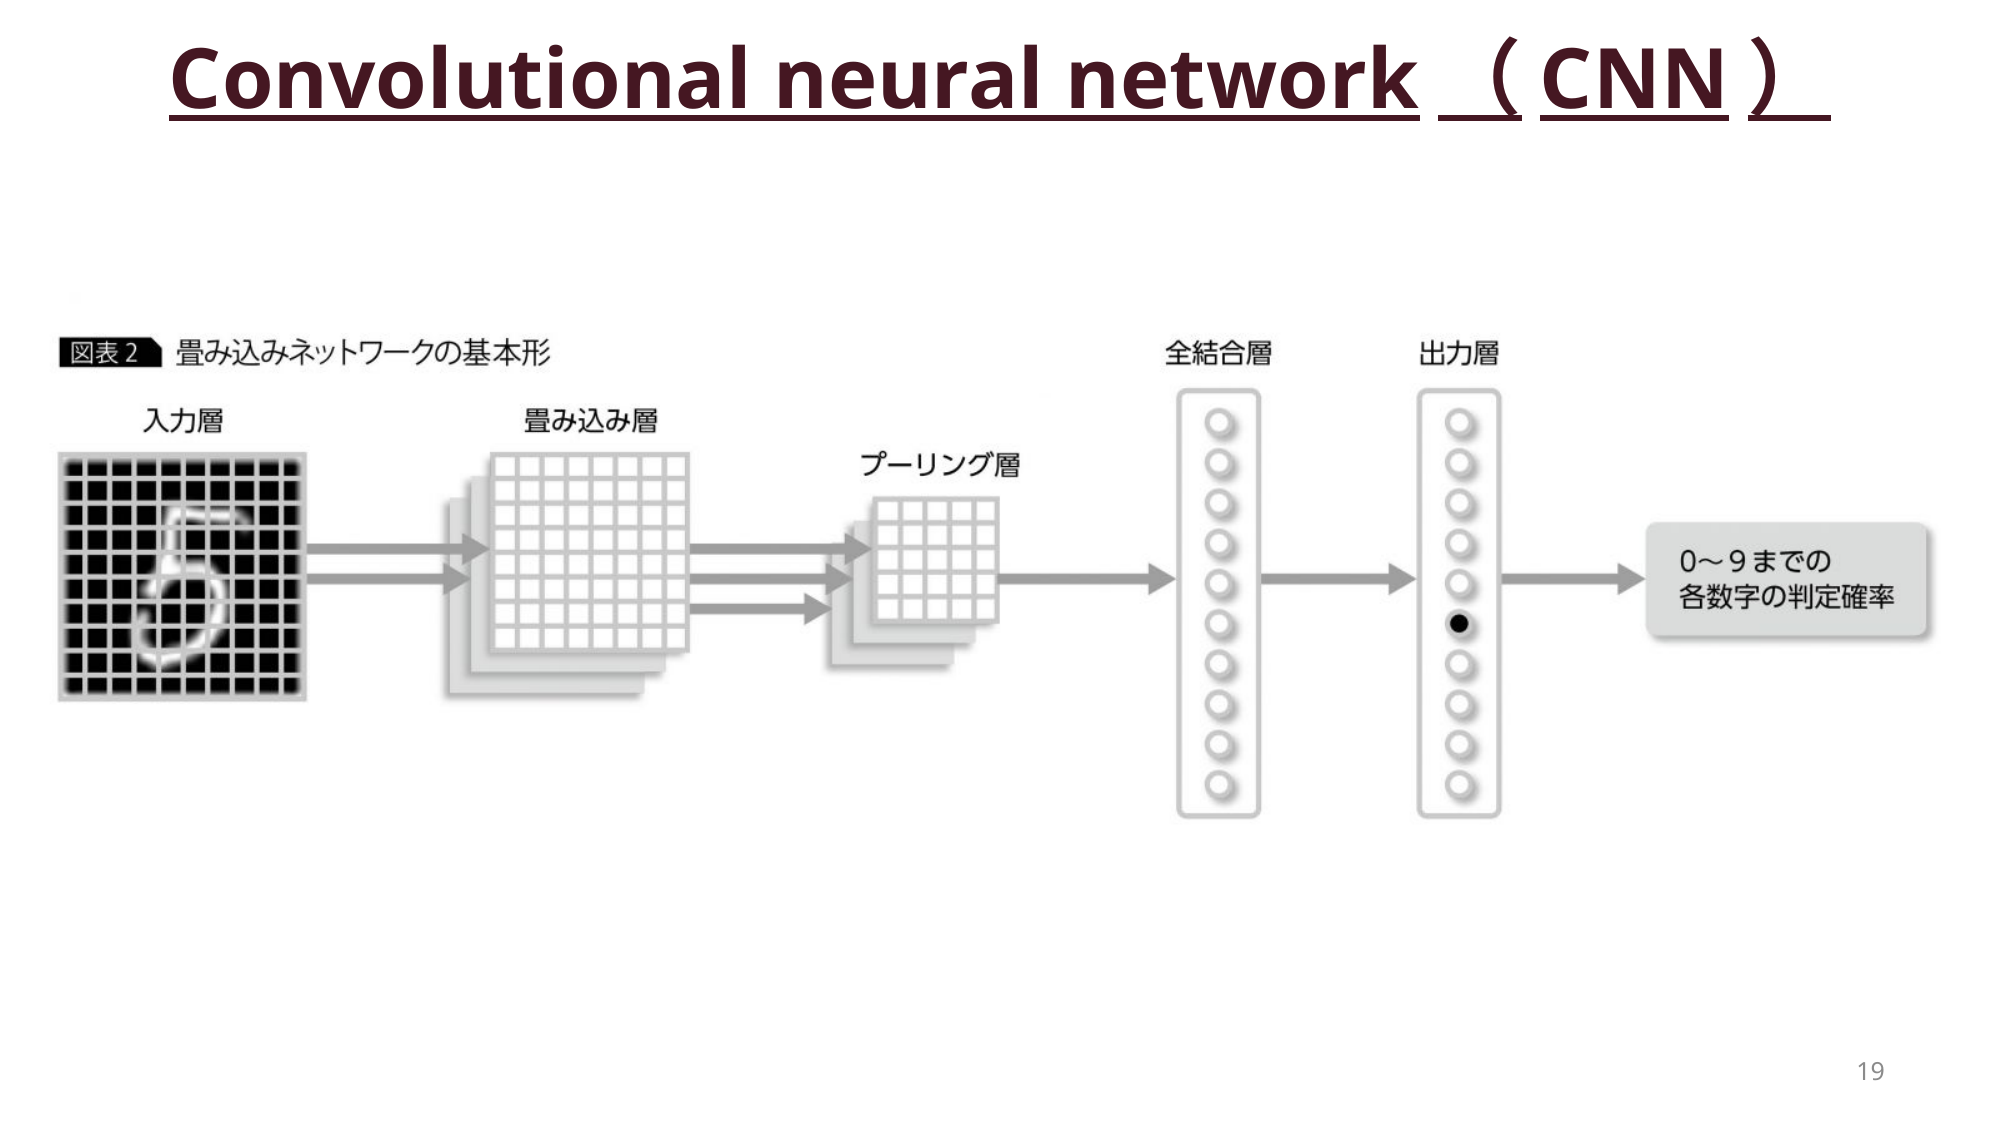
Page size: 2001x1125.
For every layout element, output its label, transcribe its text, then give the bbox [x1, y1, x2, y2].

picture [0, 283, 2000, 842]
slide_number 19 [1433, 1042, 1900, 1103]
title Convolutional neural network（CNN） [99, 16, 1900, 134]
